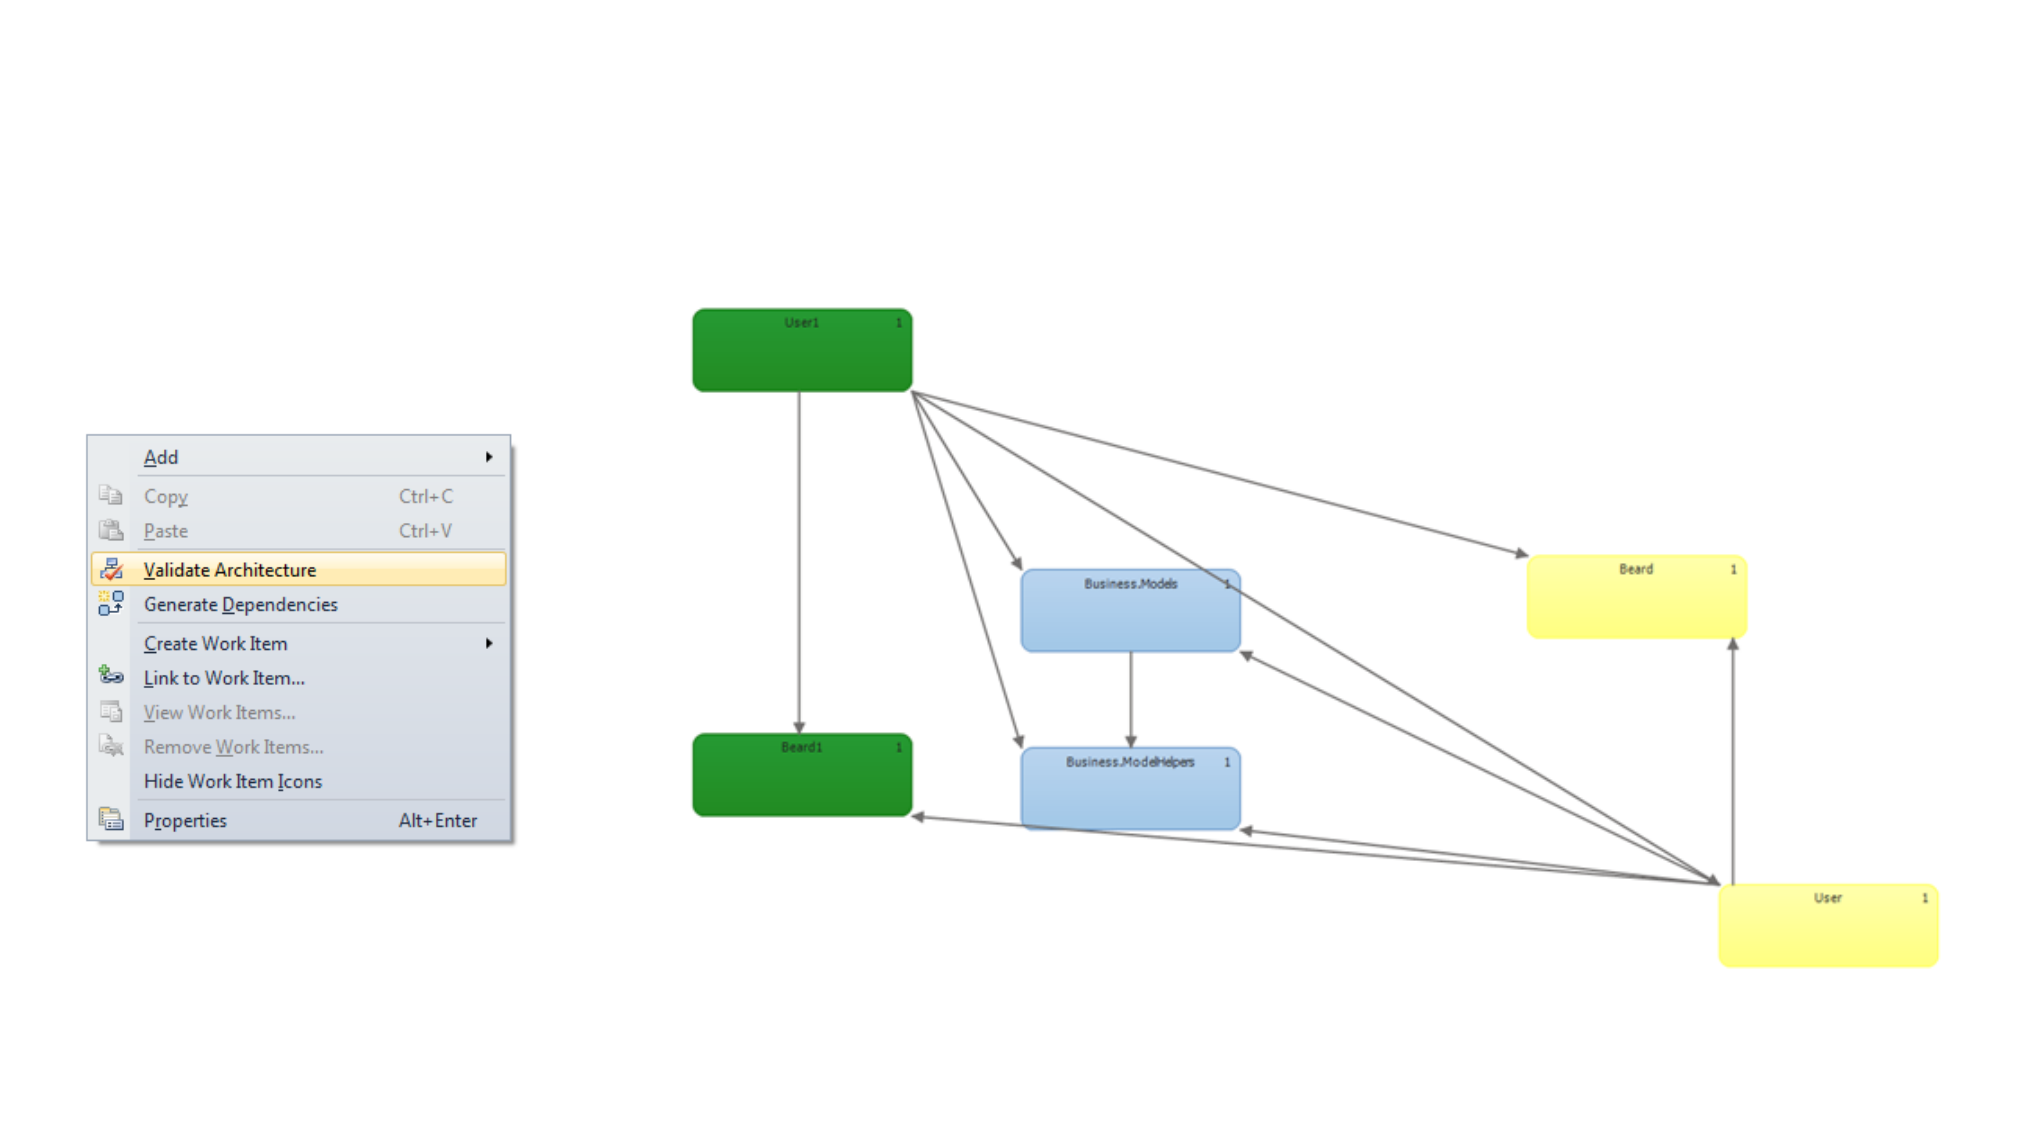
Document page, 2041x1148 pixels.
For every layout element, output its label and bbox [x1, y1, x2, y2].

picture [677, 301, 1947, 978]
picture [62, 425, 547, 855]
